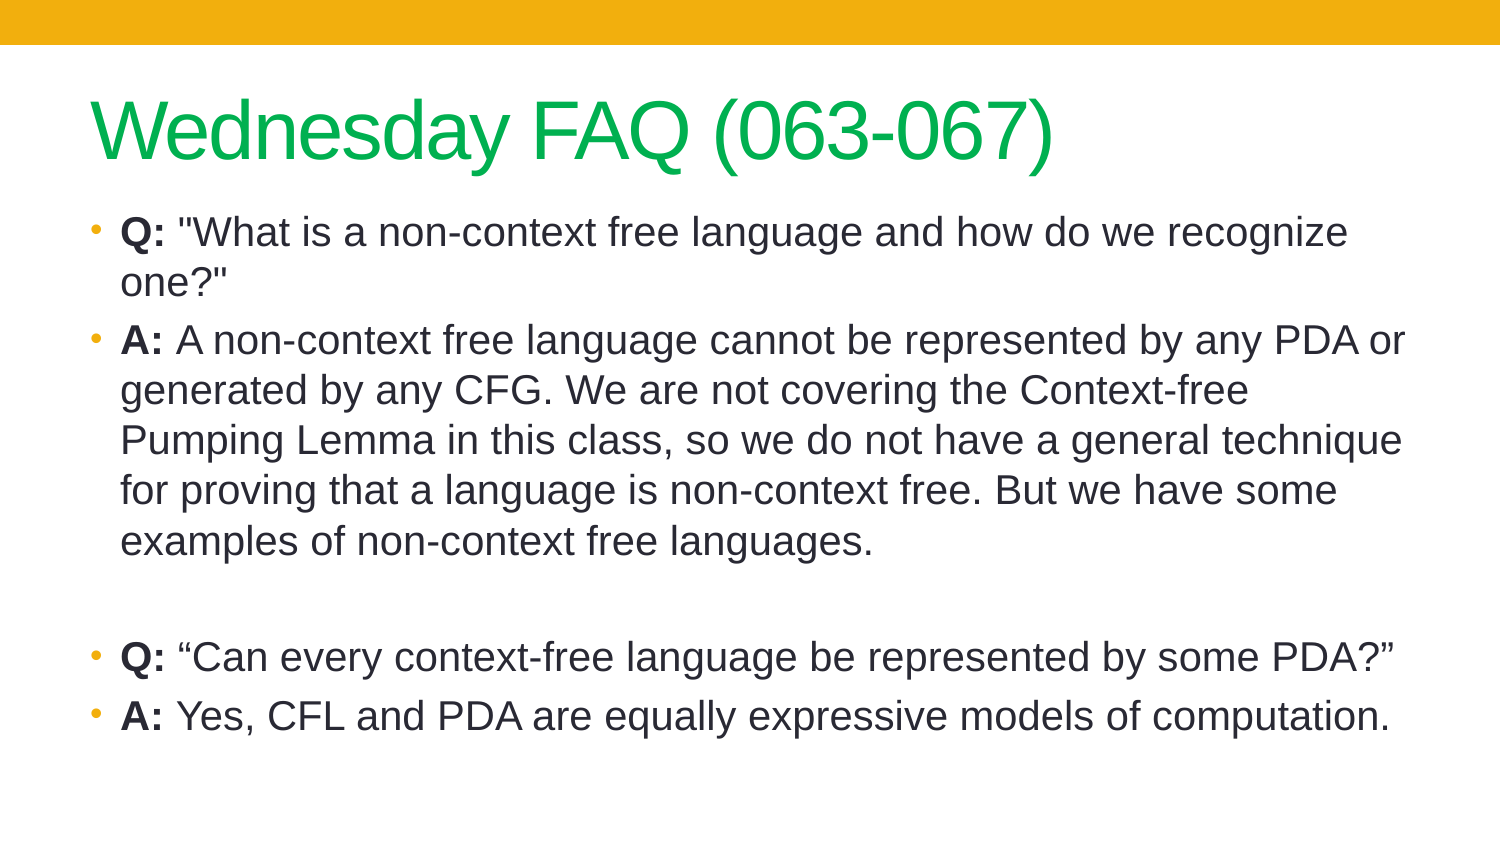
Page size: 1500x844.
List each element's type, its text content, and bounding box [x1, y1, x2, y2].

title Wednesday FAQ (063-067) [75, 65, 1425, 188]
list Q: "What is a non-context free language and how do we recognize one?" A: A non-context free language cannot be represented by any PDA or generated by any CFG. We are not covering the Context-free Pumping Lemma in this class, so we do not have a general technique for proving that a language is non-context free. But we have some examples of non-context free languages. Q: “Can every context-free language be represented by some PDA?” A: Yes, CFL and PDA are equally expressive models of computation. [75, 196, 1425, 797]
